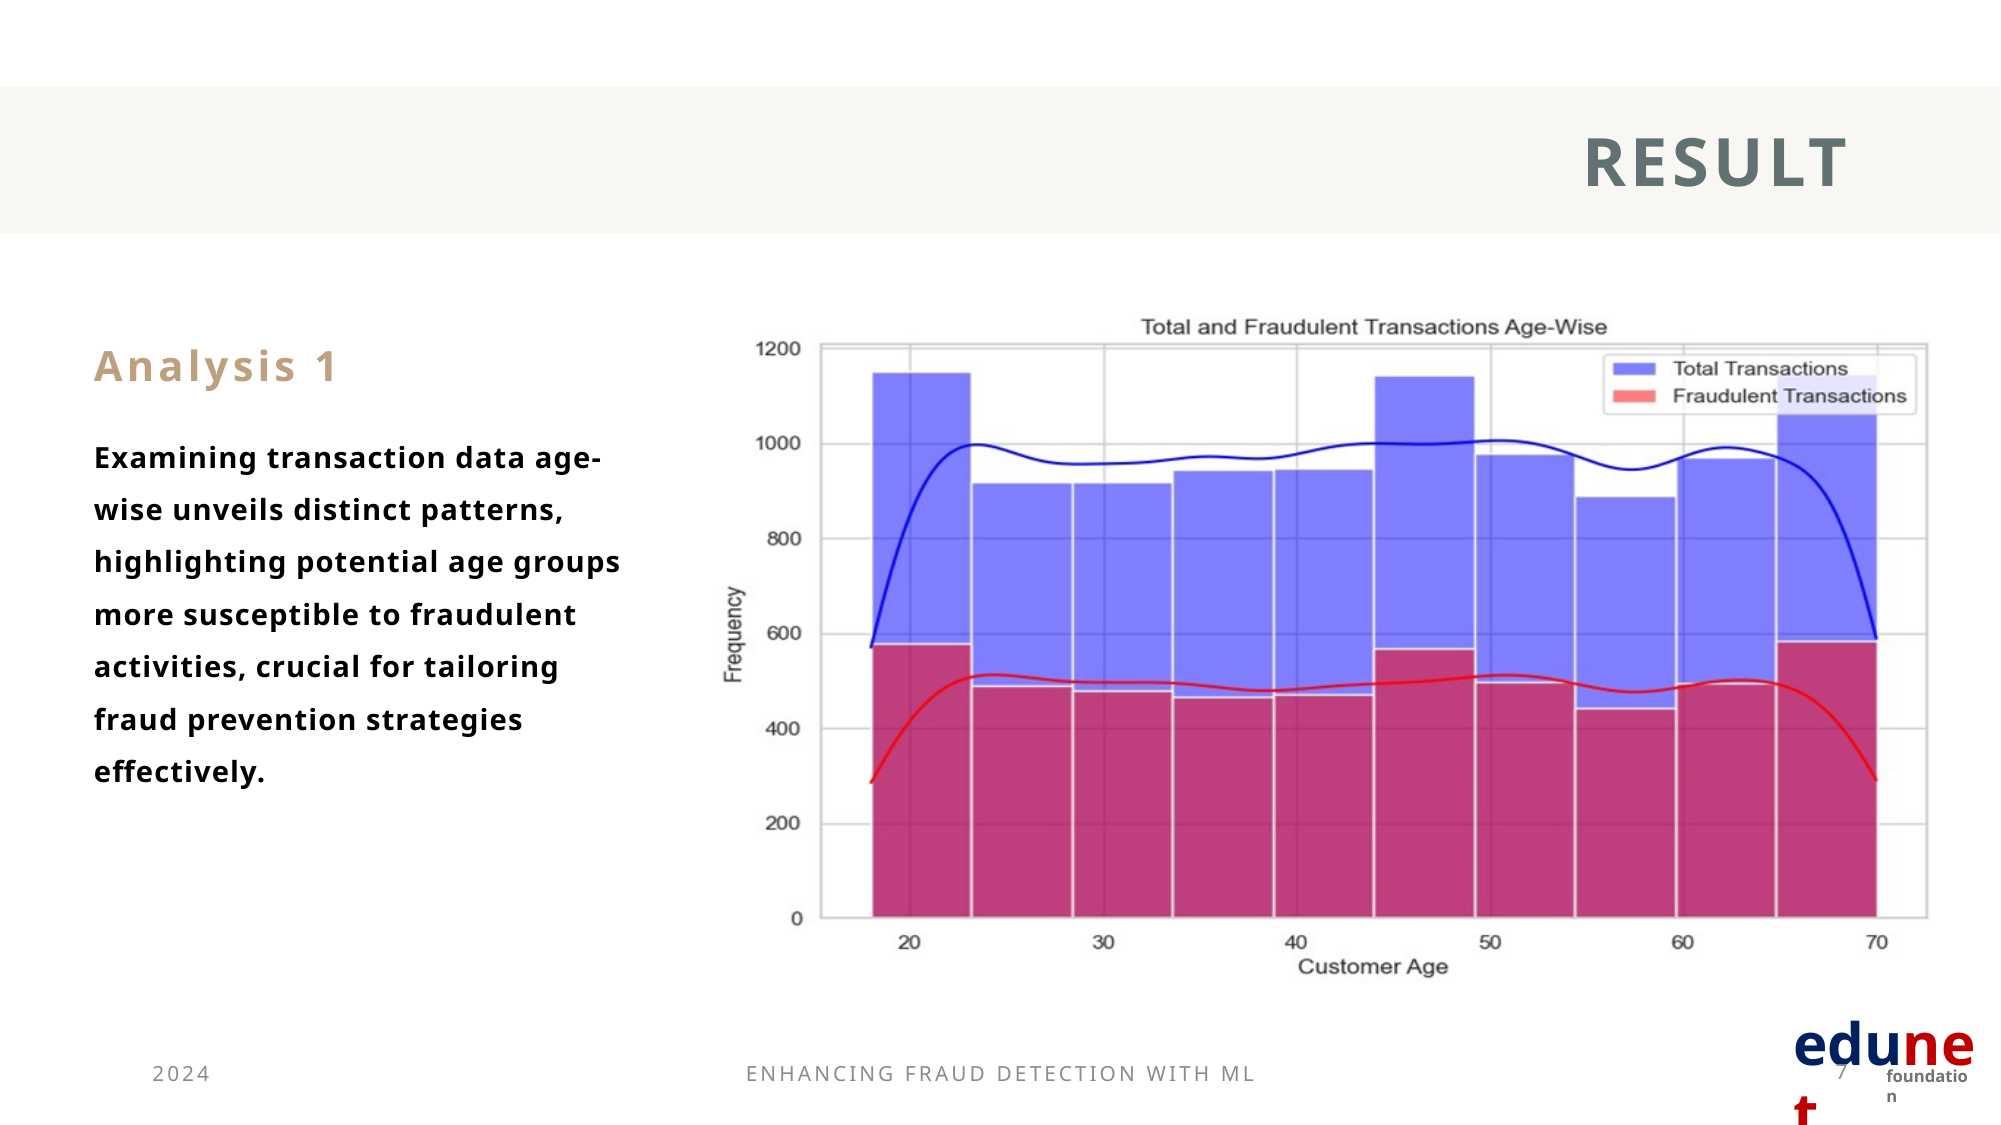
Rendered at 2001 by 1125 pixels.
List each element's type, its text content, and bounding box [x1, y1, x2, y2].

slide_number 7 [1412, 1042, 1863, 1103]
footer ENHANCING FRAUD DETECTION WITH ML [662, 1042, 1338, 1103]
title Result [137, 105, 1863, 225]
picture [710, 307, 1940, 990]
list Analysis 1 [79, 338, 656, 408]
slide_number 2024 [137, 1042, 588, 1103]
list Examining transaction data age-wise unveils distinct patterns, highlighting potential age groups more susceptible to fraudulent activities, crucial for tailoring fraud prevention strategies effectively. [79, 414, 656, 960]
